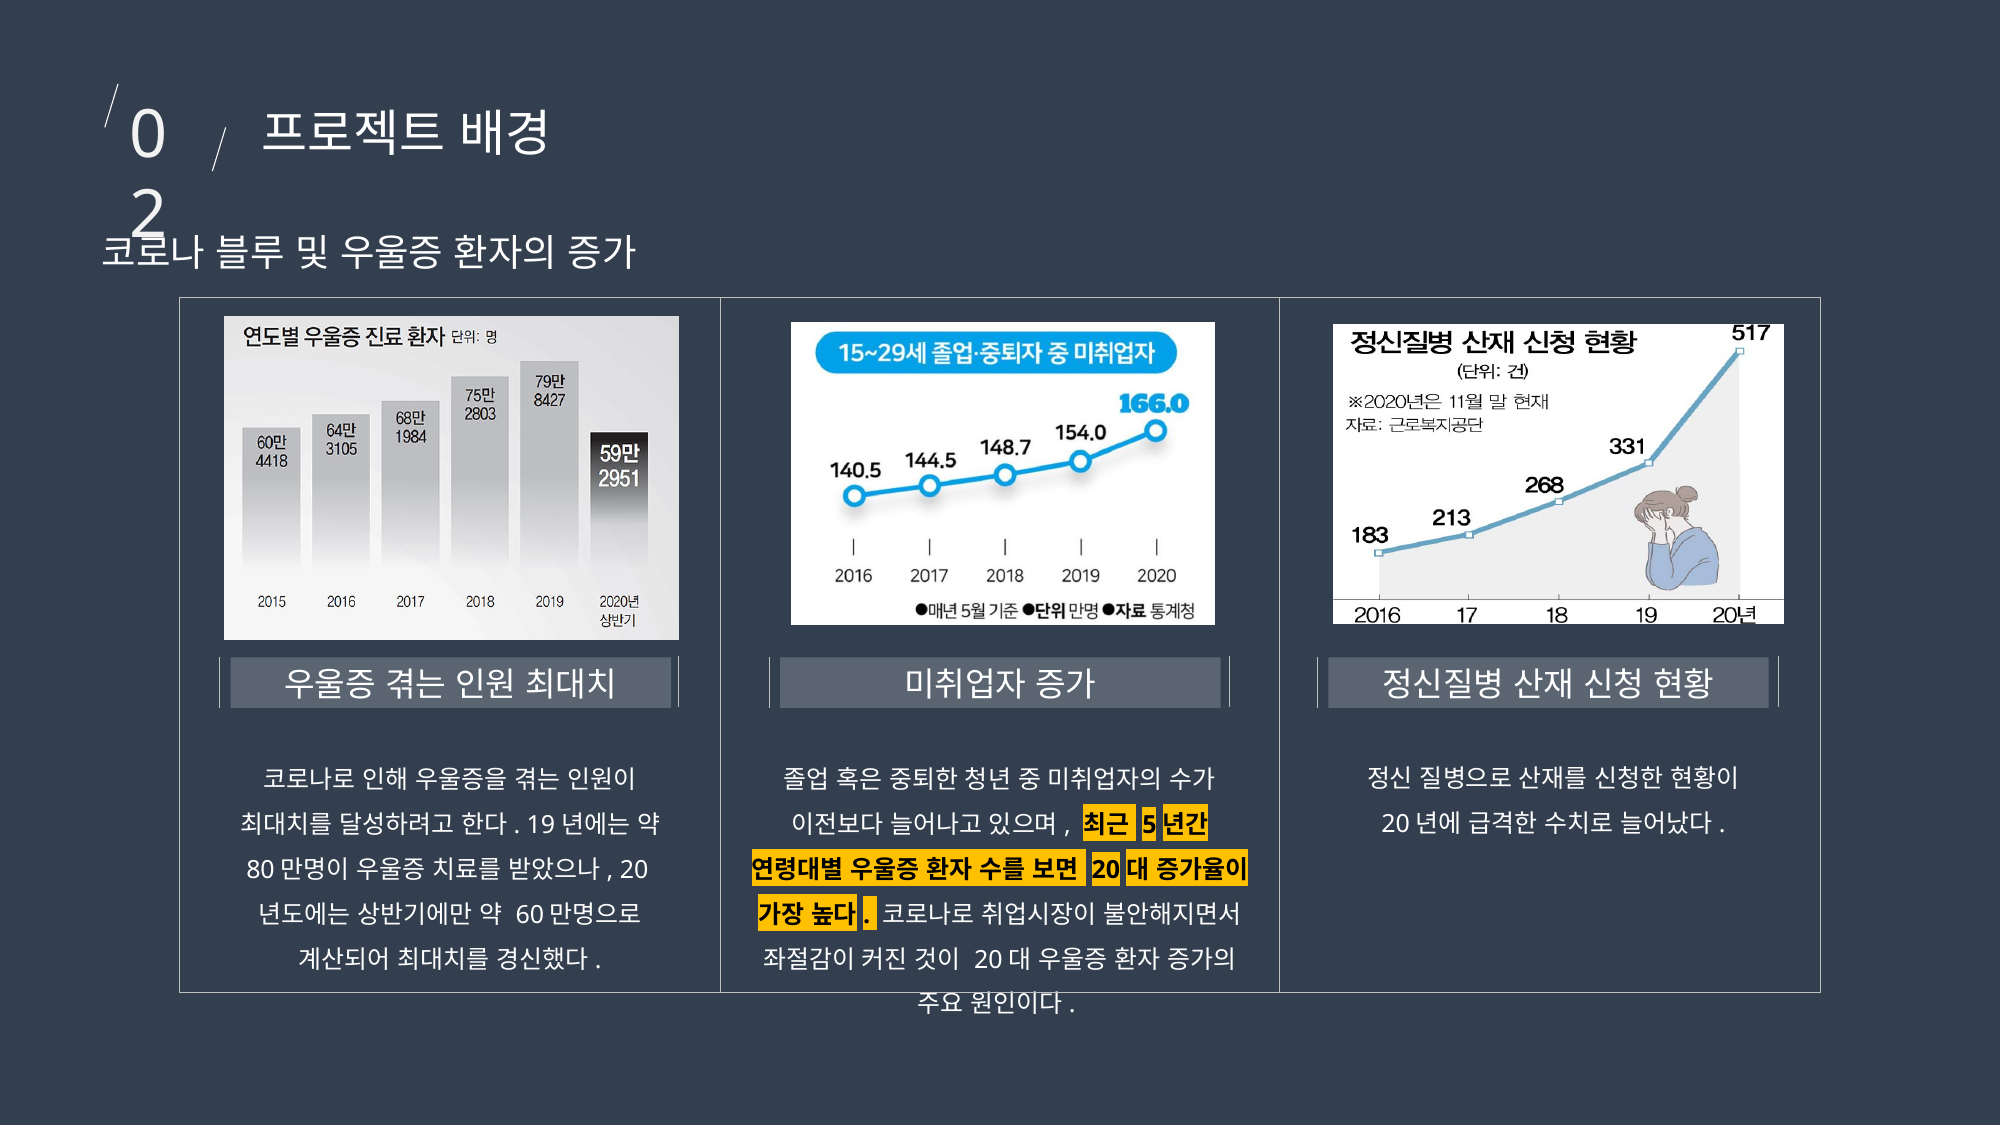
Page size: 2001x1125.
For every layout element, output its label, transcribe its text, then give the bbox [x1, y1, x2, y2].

text_box 코로나 블루 및 우울증 환자의 증가 [42, 179, 697, 302]
picture [1333, 324, 1784, 625]
text_box 졸업 혹은 중퇴한 청년 중 미취업자의 수가 이전보다 늘어나고 있으며, 최근 5년간 연령대별 우울증 환자 수를 보면 20대 증가율이 가장 높다. 코로나로 취업시장이 불안해지면서 좌절감이 커진 것이 20대 우울증 환자 증가의 주요 원인이다. [733, 993, 1267, 1026]
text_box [179, 297, 1821, 992]
text_box 프로젝트 배경 [245, 83, 784, 181]
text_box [104, 83, 226, 180]
picture [224, 316, 679, 640]
picture [791, 322, 1215, 625]
